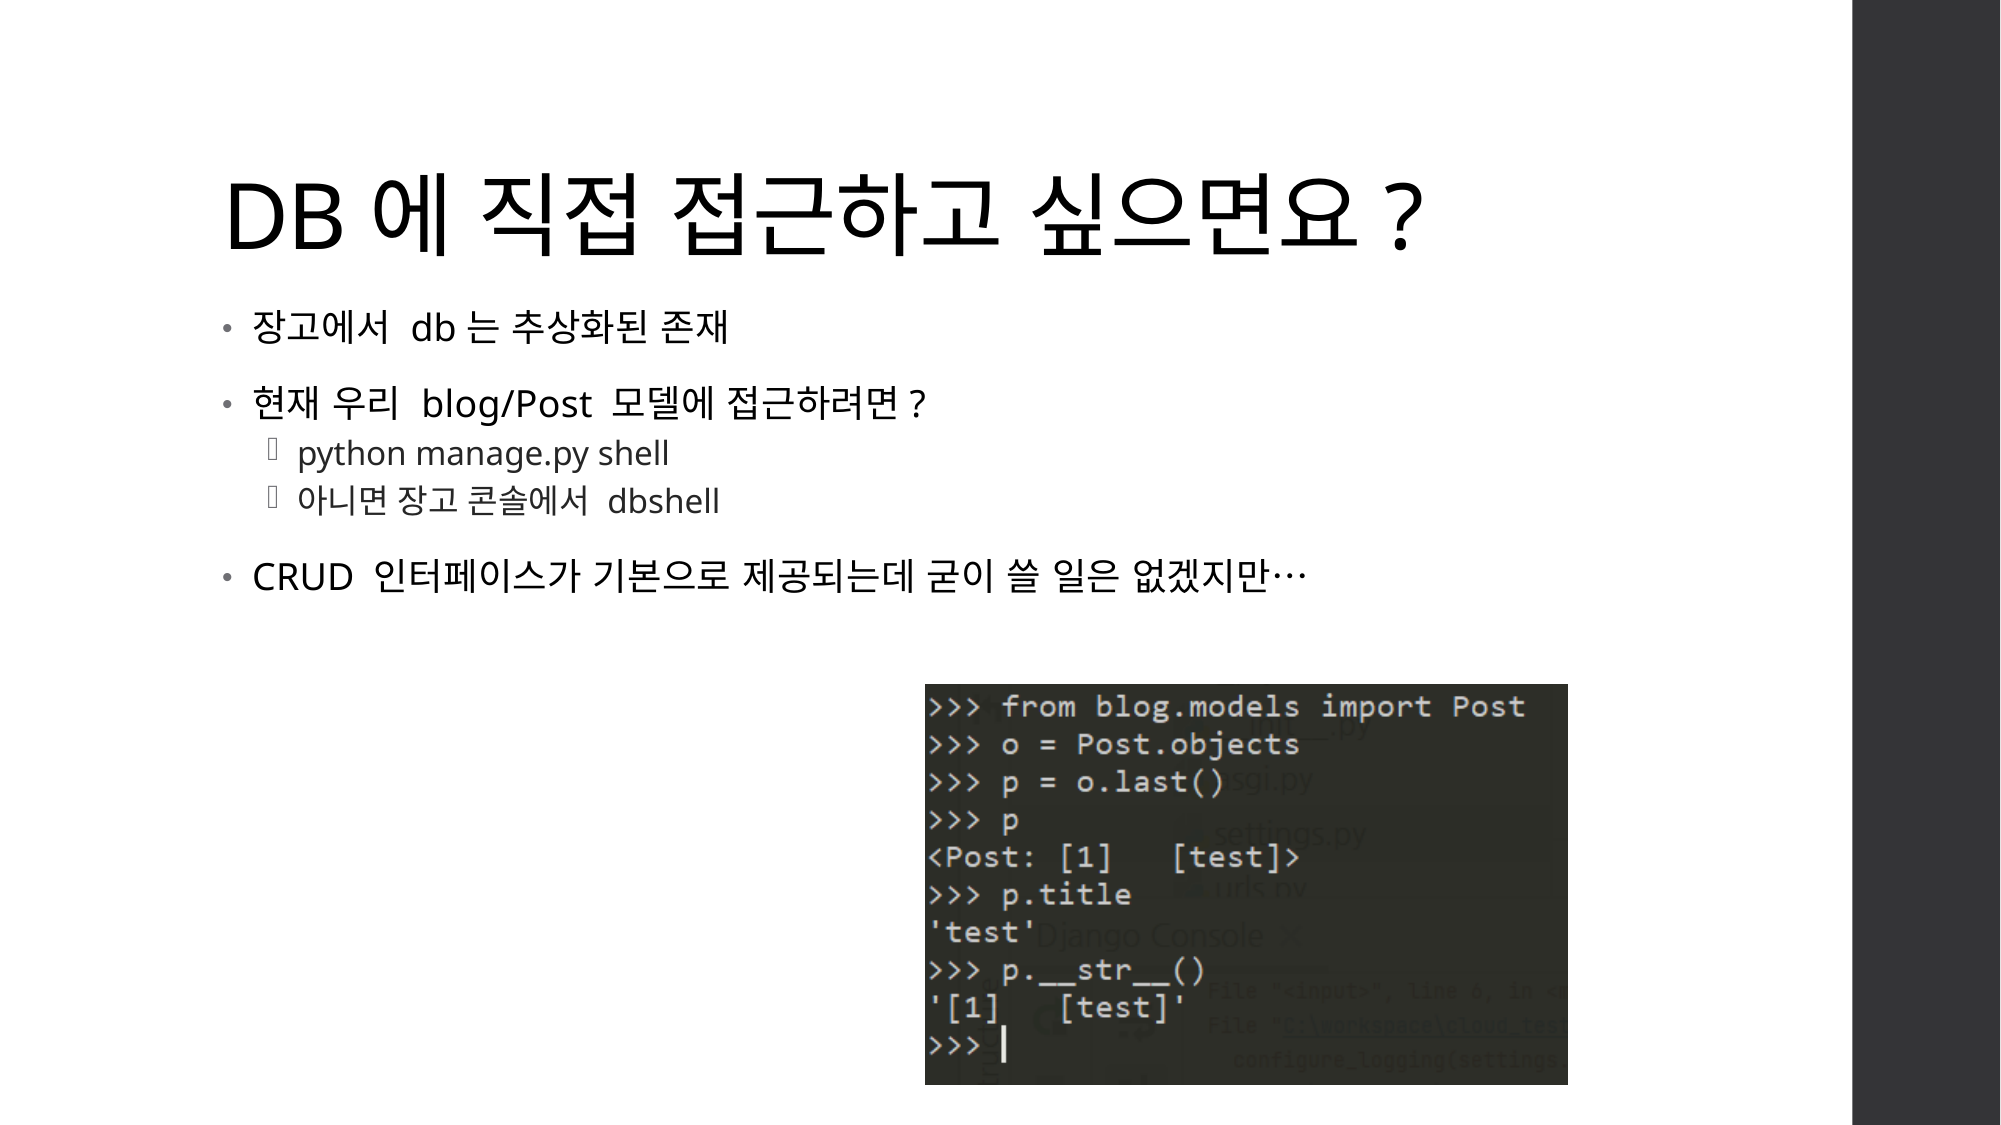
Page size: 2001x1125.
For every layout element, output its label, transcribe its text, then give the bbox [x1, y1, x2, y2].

picture [925, 684, 1569, 1085]
title DB에 직접 접근하고 싶으면요? [206, 60, 1797, 278]
list 장고에서 db는 추상화된 존재 현재 우리 blog/Post 모델에 접근하려면? python manage.py shell 아니면 장고 콘솔에서 dbshell CRUD 인터페이스가 기본으로 제공되는데 굳이 쓸 일은 없겠지만… [206, 299, 1617, 1014]
